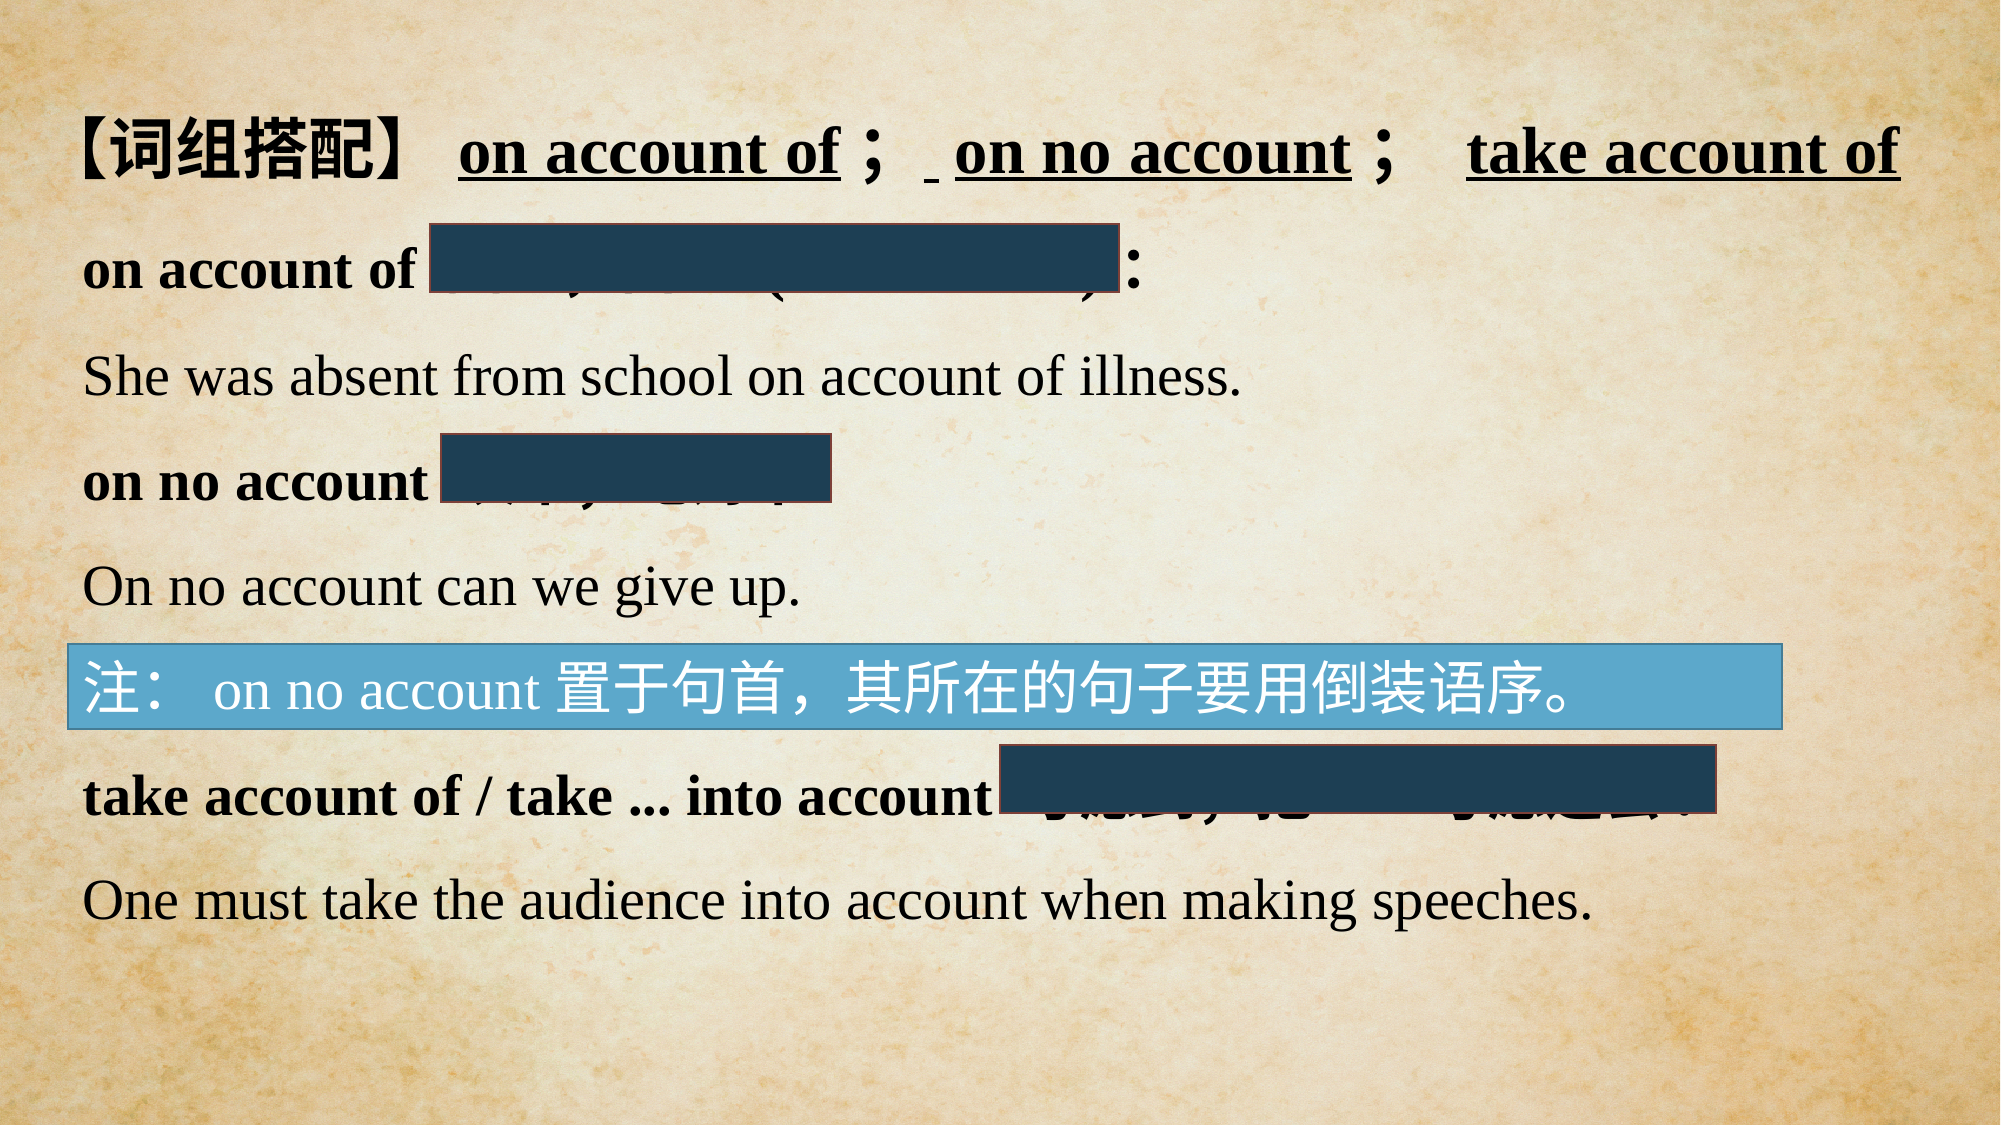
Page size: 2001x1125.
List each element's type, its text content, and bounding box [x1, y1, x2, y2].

text_box [999, 744, 1717, 814]
text_box 【词组搭配】on account of； on no account； take account of [27, 99, 1937, 195]
picture [0, 0, 2001, 1125]
text_box [440, 433, 832, 503]
text_box [429, 223, 1120, 293]
text_box on account of 因为；由于 (because of)： She was absent from school on account of illness. on no account 决不；绝对不： On no account can we give up. take account of / take ... into account 考虑到；把……考虑进去: One must take the audience into account when making speeches. [67, 174, 1906, 939]
text_box 注：on no account置于句首，其所在的句子要用倒装语序。 [67, 643, 1783, 730]
